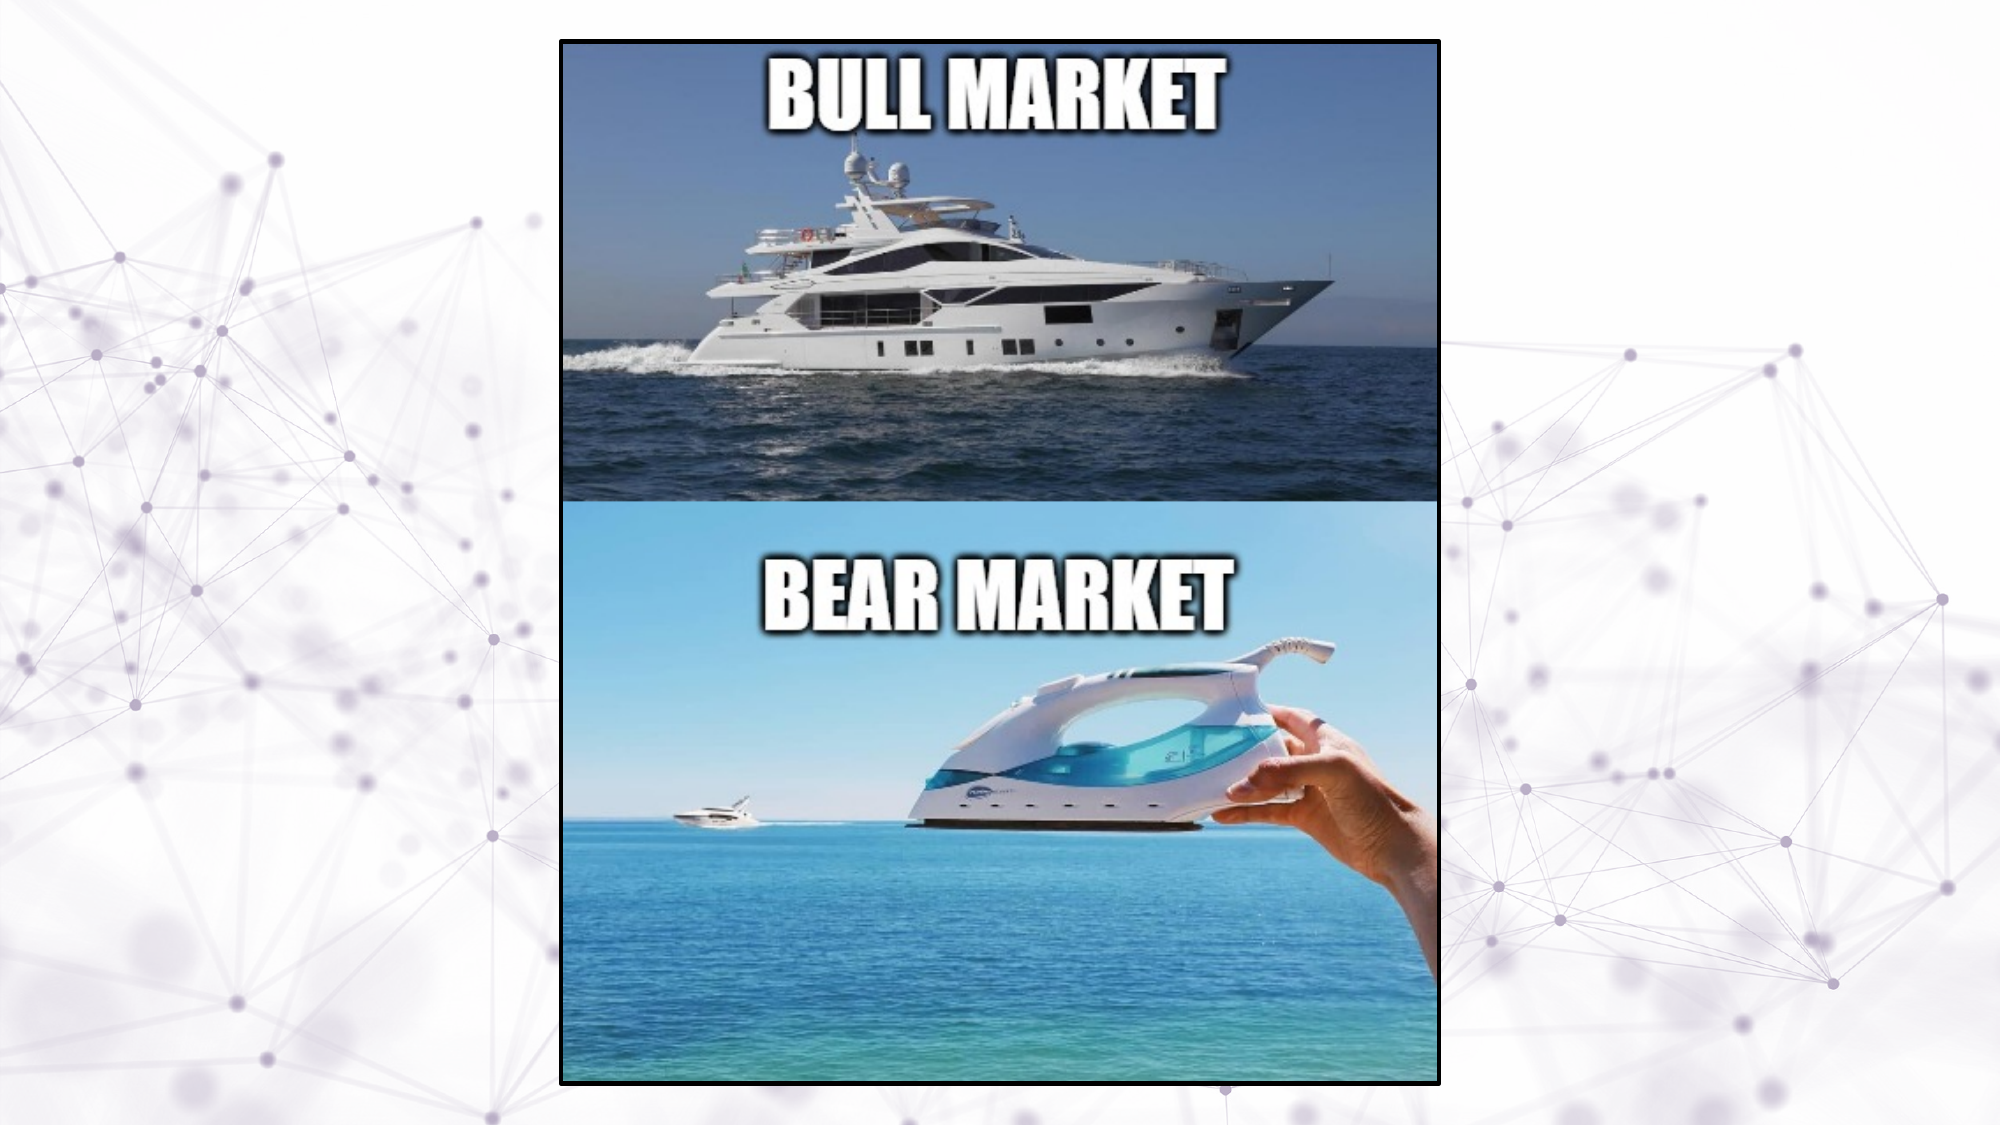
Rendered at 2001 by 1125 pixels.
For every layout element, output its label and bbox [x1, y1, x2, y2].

picture [563, 43, 1437, 1082]
